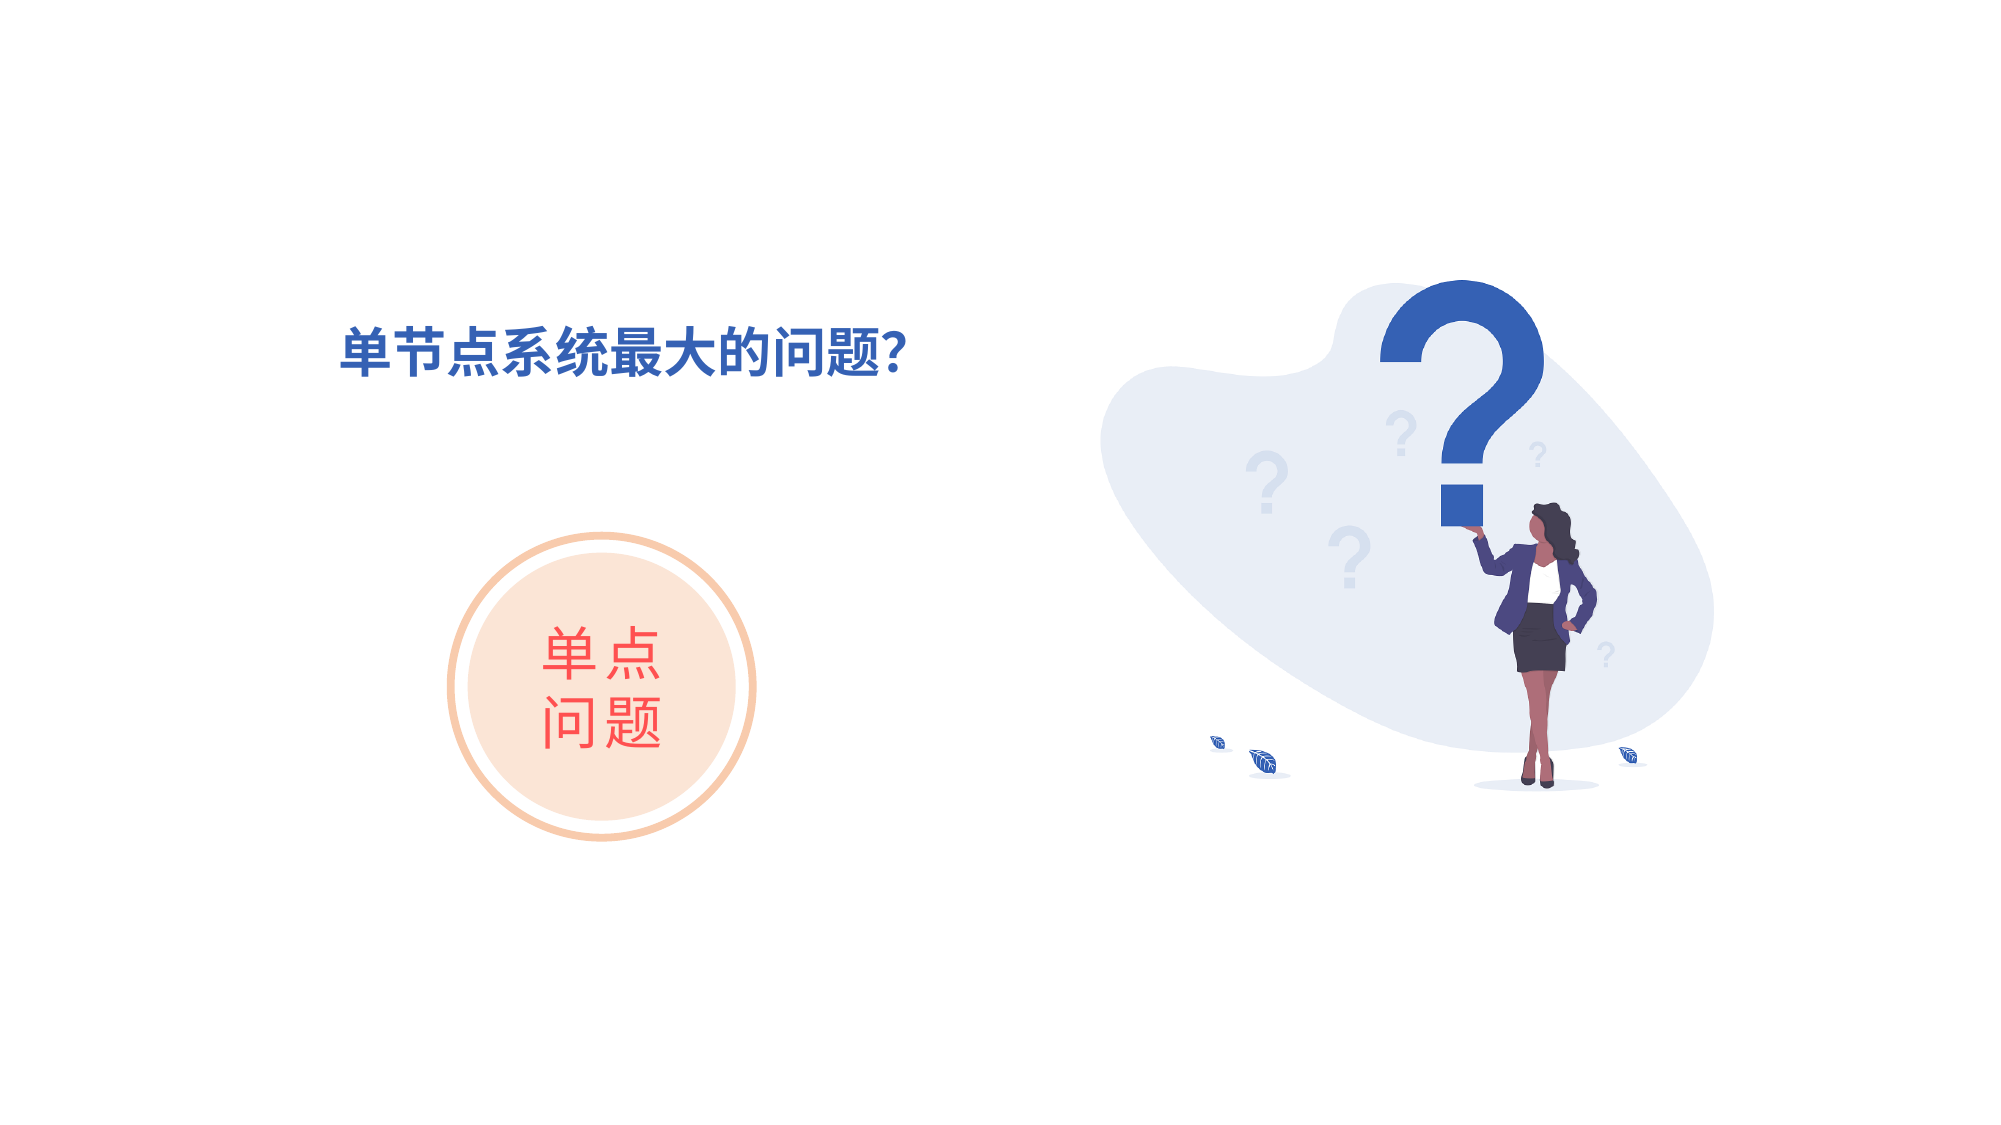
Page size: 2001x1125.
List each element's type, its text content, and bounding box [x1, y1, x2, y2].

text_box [450, 535, 753, 838]
picture [1026, 231, 1787, 840]
text_box 单节点系统最大的问题？ [323, 310, 1026, 391]
